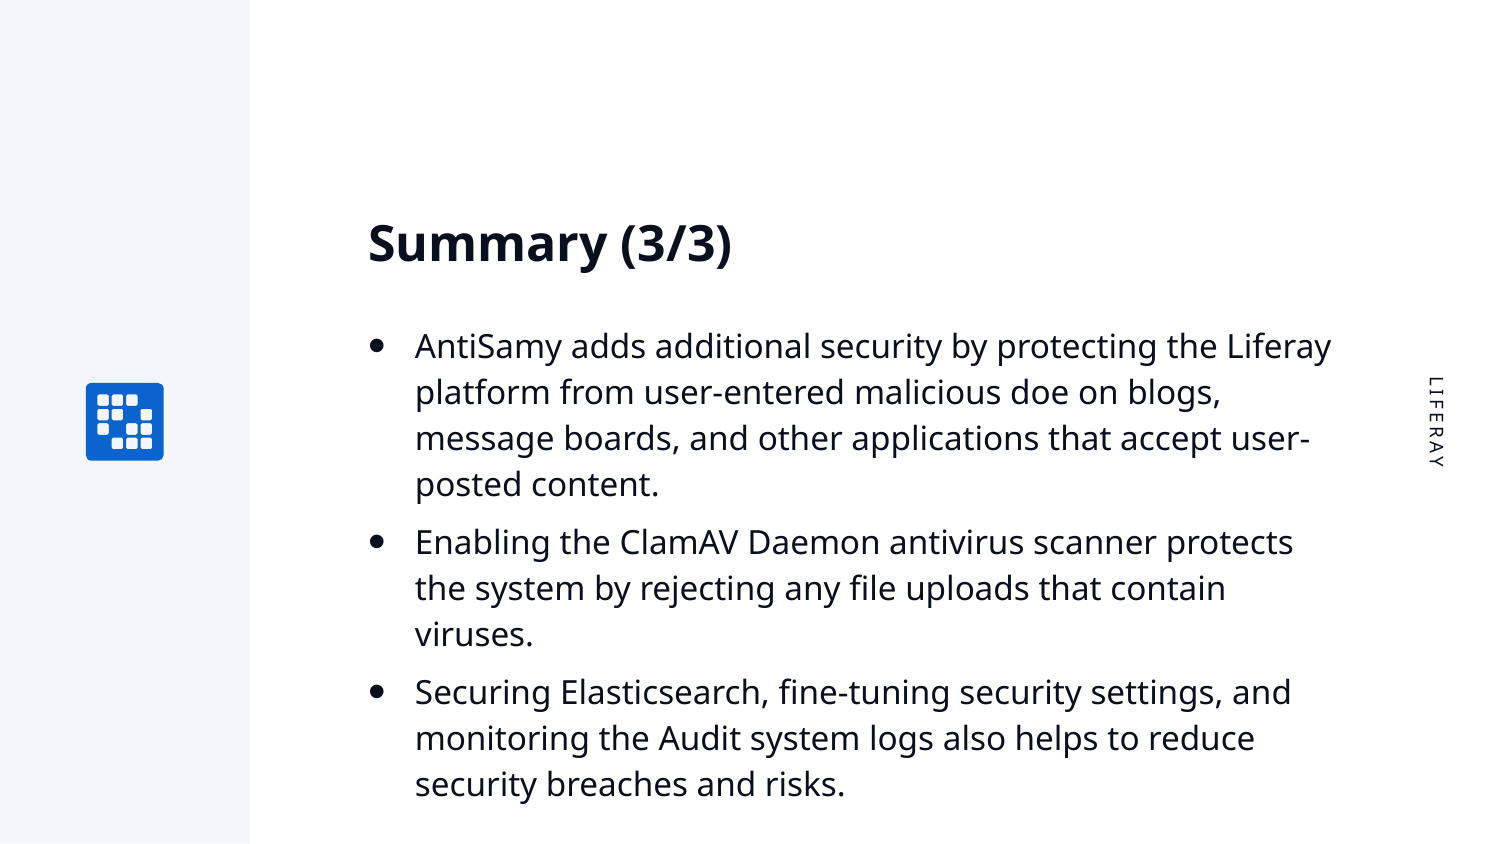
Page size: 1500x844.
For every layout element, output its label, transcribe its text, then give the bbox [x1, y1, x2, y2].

title Summary (3/3) [368, 196, 1350, 284]
subtitle AntiSamy adds additional security by protecting the Liferay platform from user-entered malicious doe on blogs, message boards, and other applications that accept user-posted content. Enabling the ClamAV Daemon antivirus scanner protects the system by rejecting any file uploads that contain viruses. Securing Elasticsearch, fine-tuning security settings, and monitoring the Audit system logs also helps to reduce security breaches and risks. [368, 304, 1350, 635]
